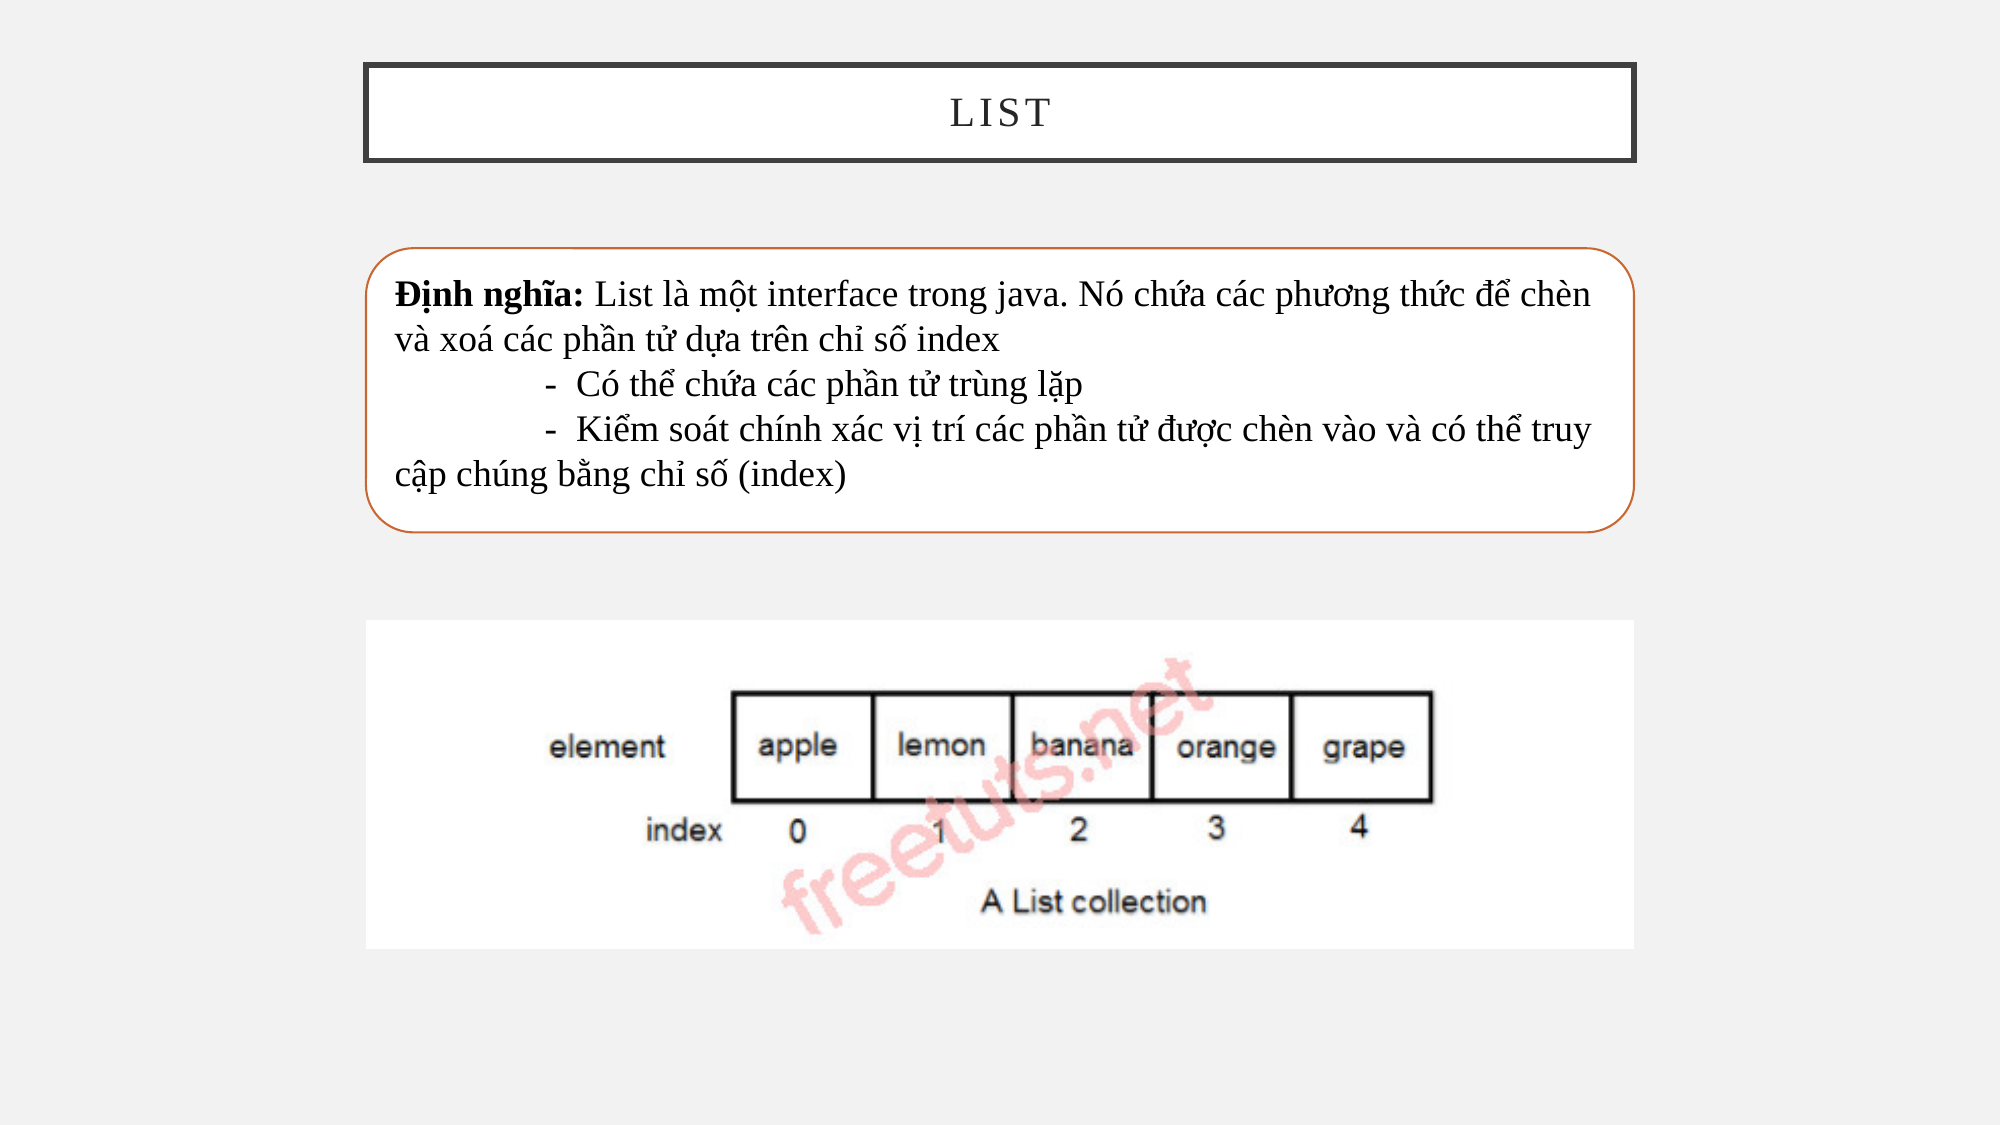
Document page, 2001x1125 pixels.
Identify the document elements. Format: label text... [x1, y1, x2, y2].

text_box list [366, 65, 1634, 161]
picture [365, 620, 1634, 949]
text_box Định nghĩa: List là một interface trong java. Nó chứa các phương thức để chèn và xoá các phần tử dựa trên chỉ số index - Có thể chứa các phần tử trùng lặp - Kiểm soát chính xác vị trí các phần tử được chèn vào và có thể truy cập chúng bằng chỉ số (index) [364, 247, 1636, 534]
